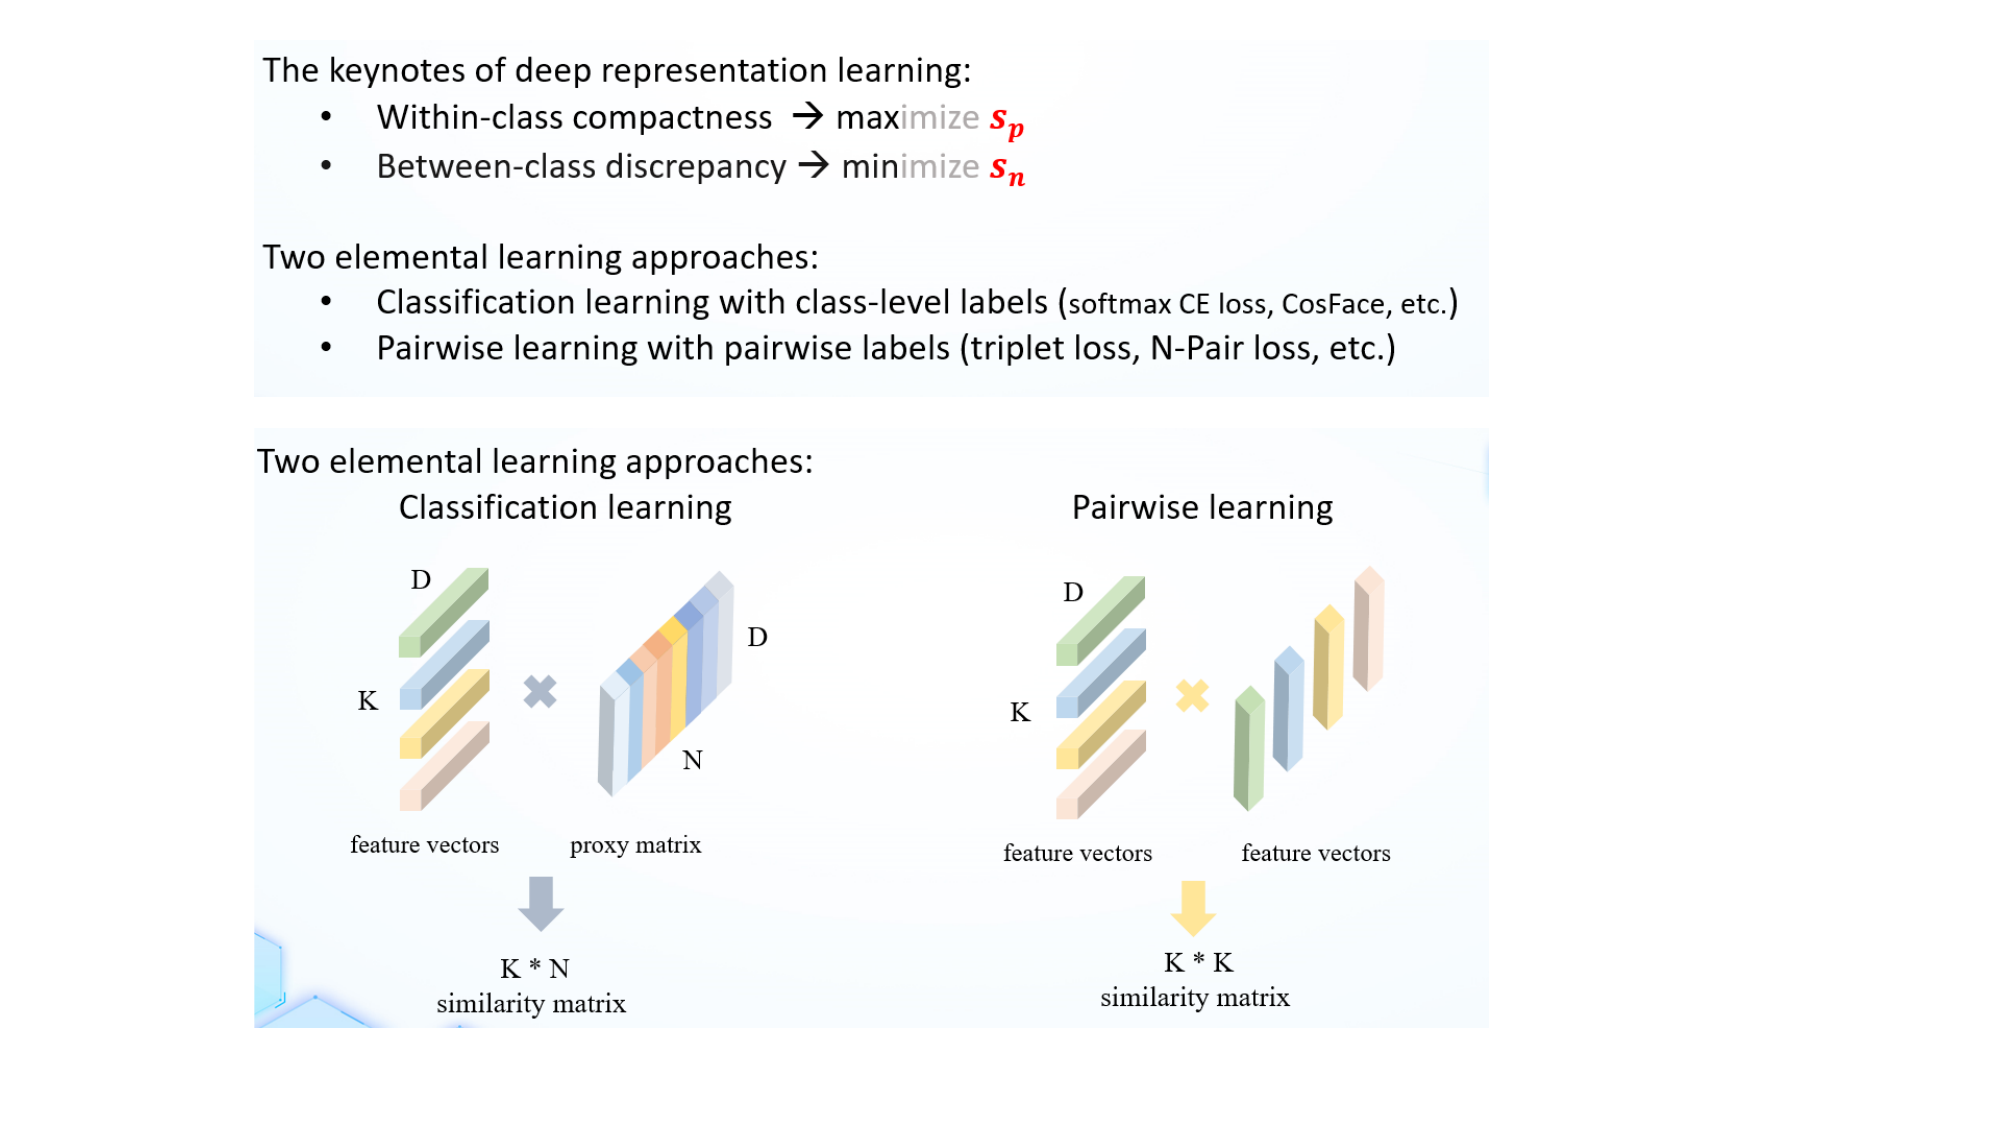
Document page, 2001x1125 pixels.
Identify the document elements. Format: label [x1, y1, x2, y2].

picture [254, 427, 1489, 1029]
picture [254, 40, 1489, 397]
